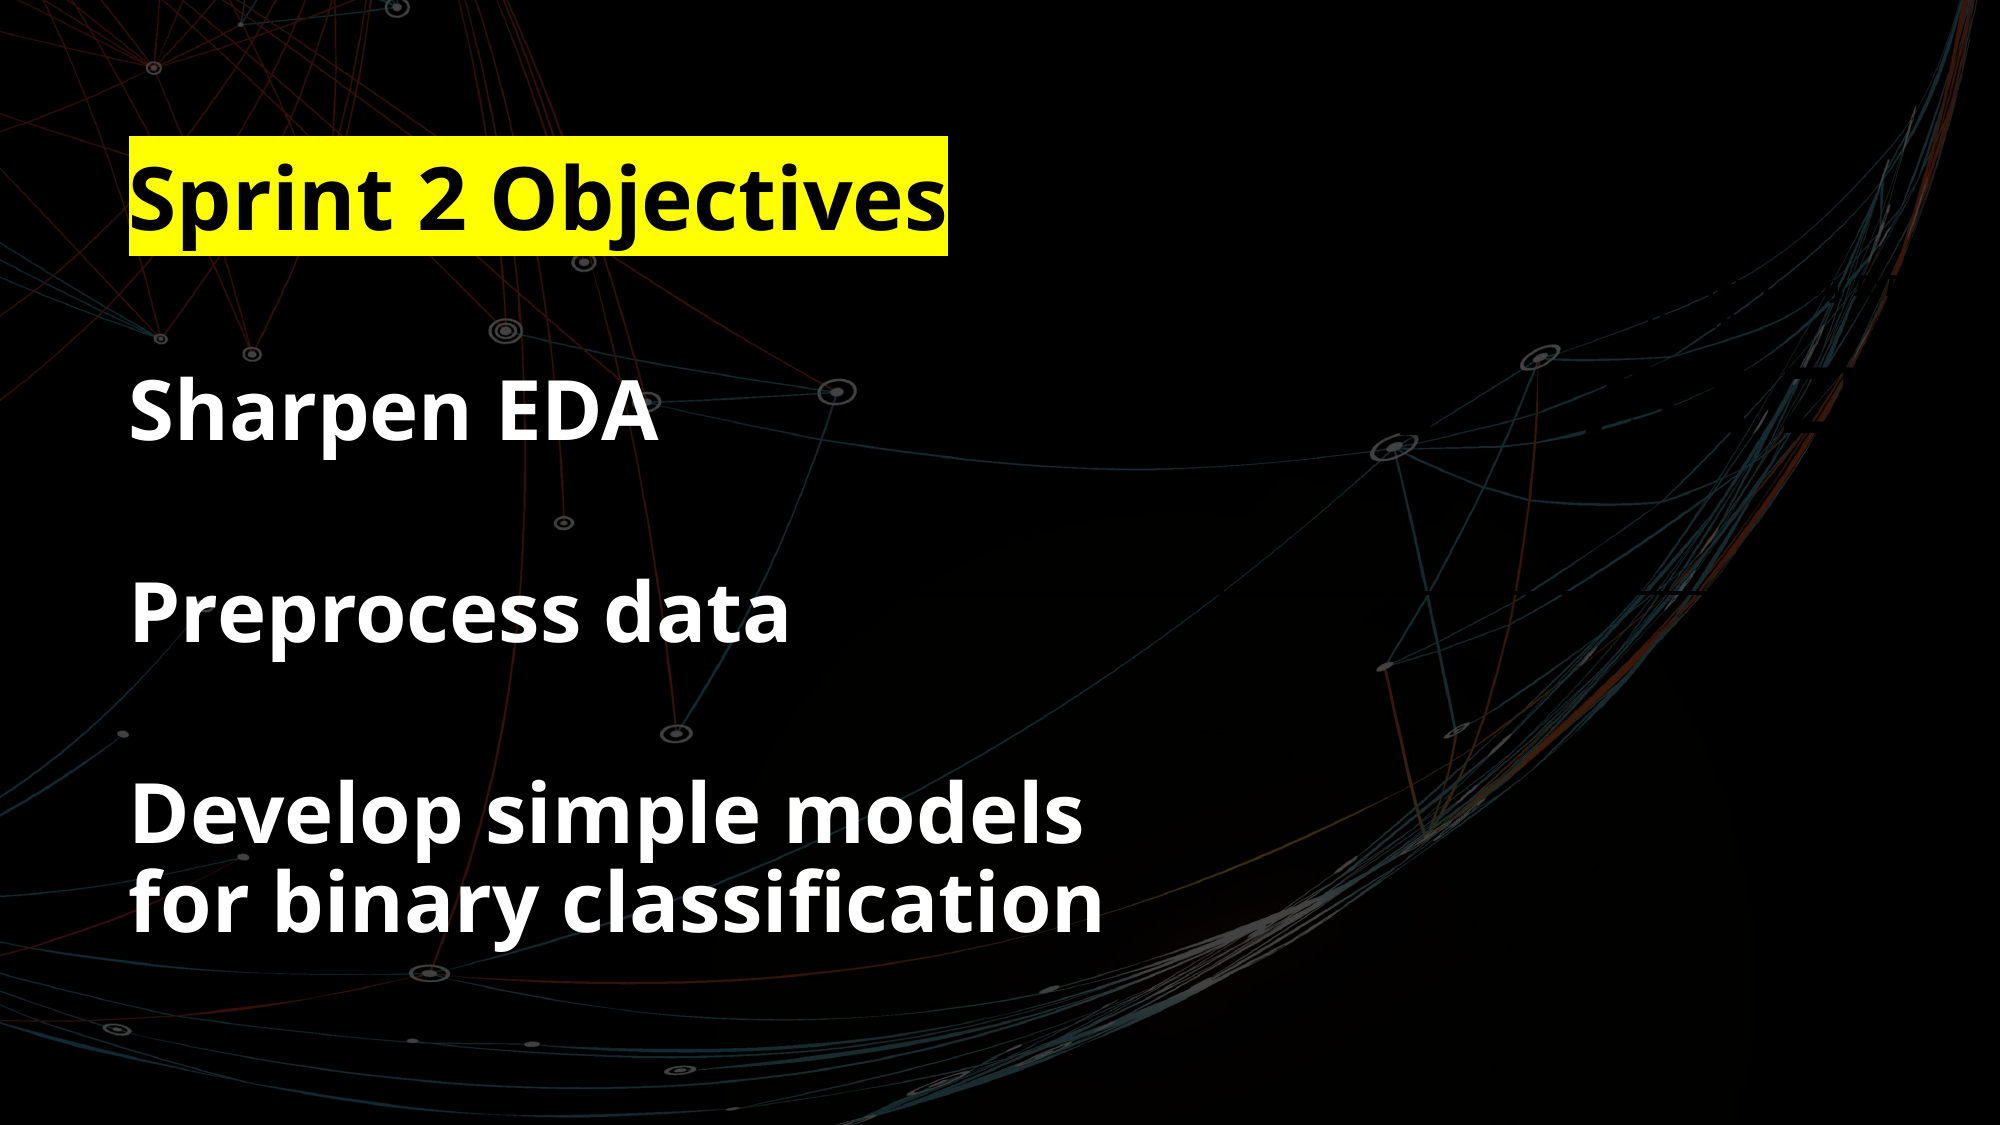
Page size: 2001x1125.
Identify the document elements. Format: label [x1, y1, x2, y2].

picture [0, 0, 2000, 1125]
text_box [787, 199, 1948, 489]
